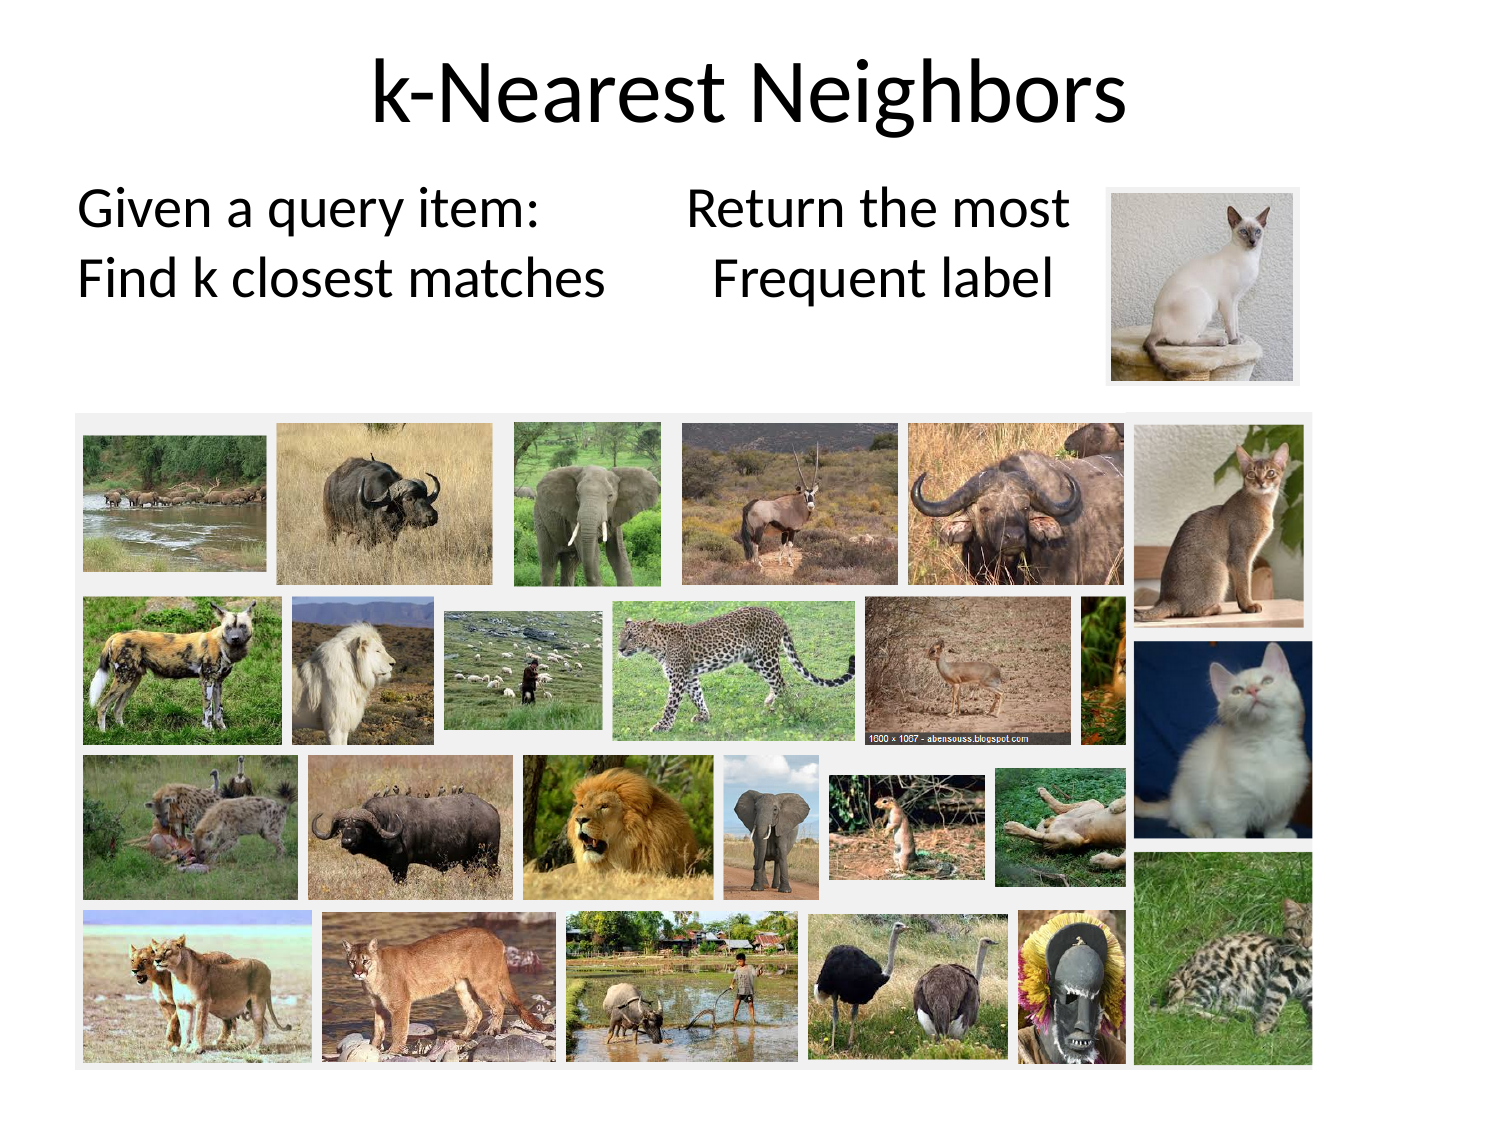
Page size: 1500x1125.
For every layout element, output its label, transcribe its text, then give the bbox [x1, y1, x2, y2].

picture [1105, 186, 1301, 387]
picture [74, 412, 1313, 1070]
title k-Nearest Neighbors [75, 10, 1425, 161]
list Given a query item: Return the most Find k closest matches Frequent label [63, 161, 1442, 1005]
